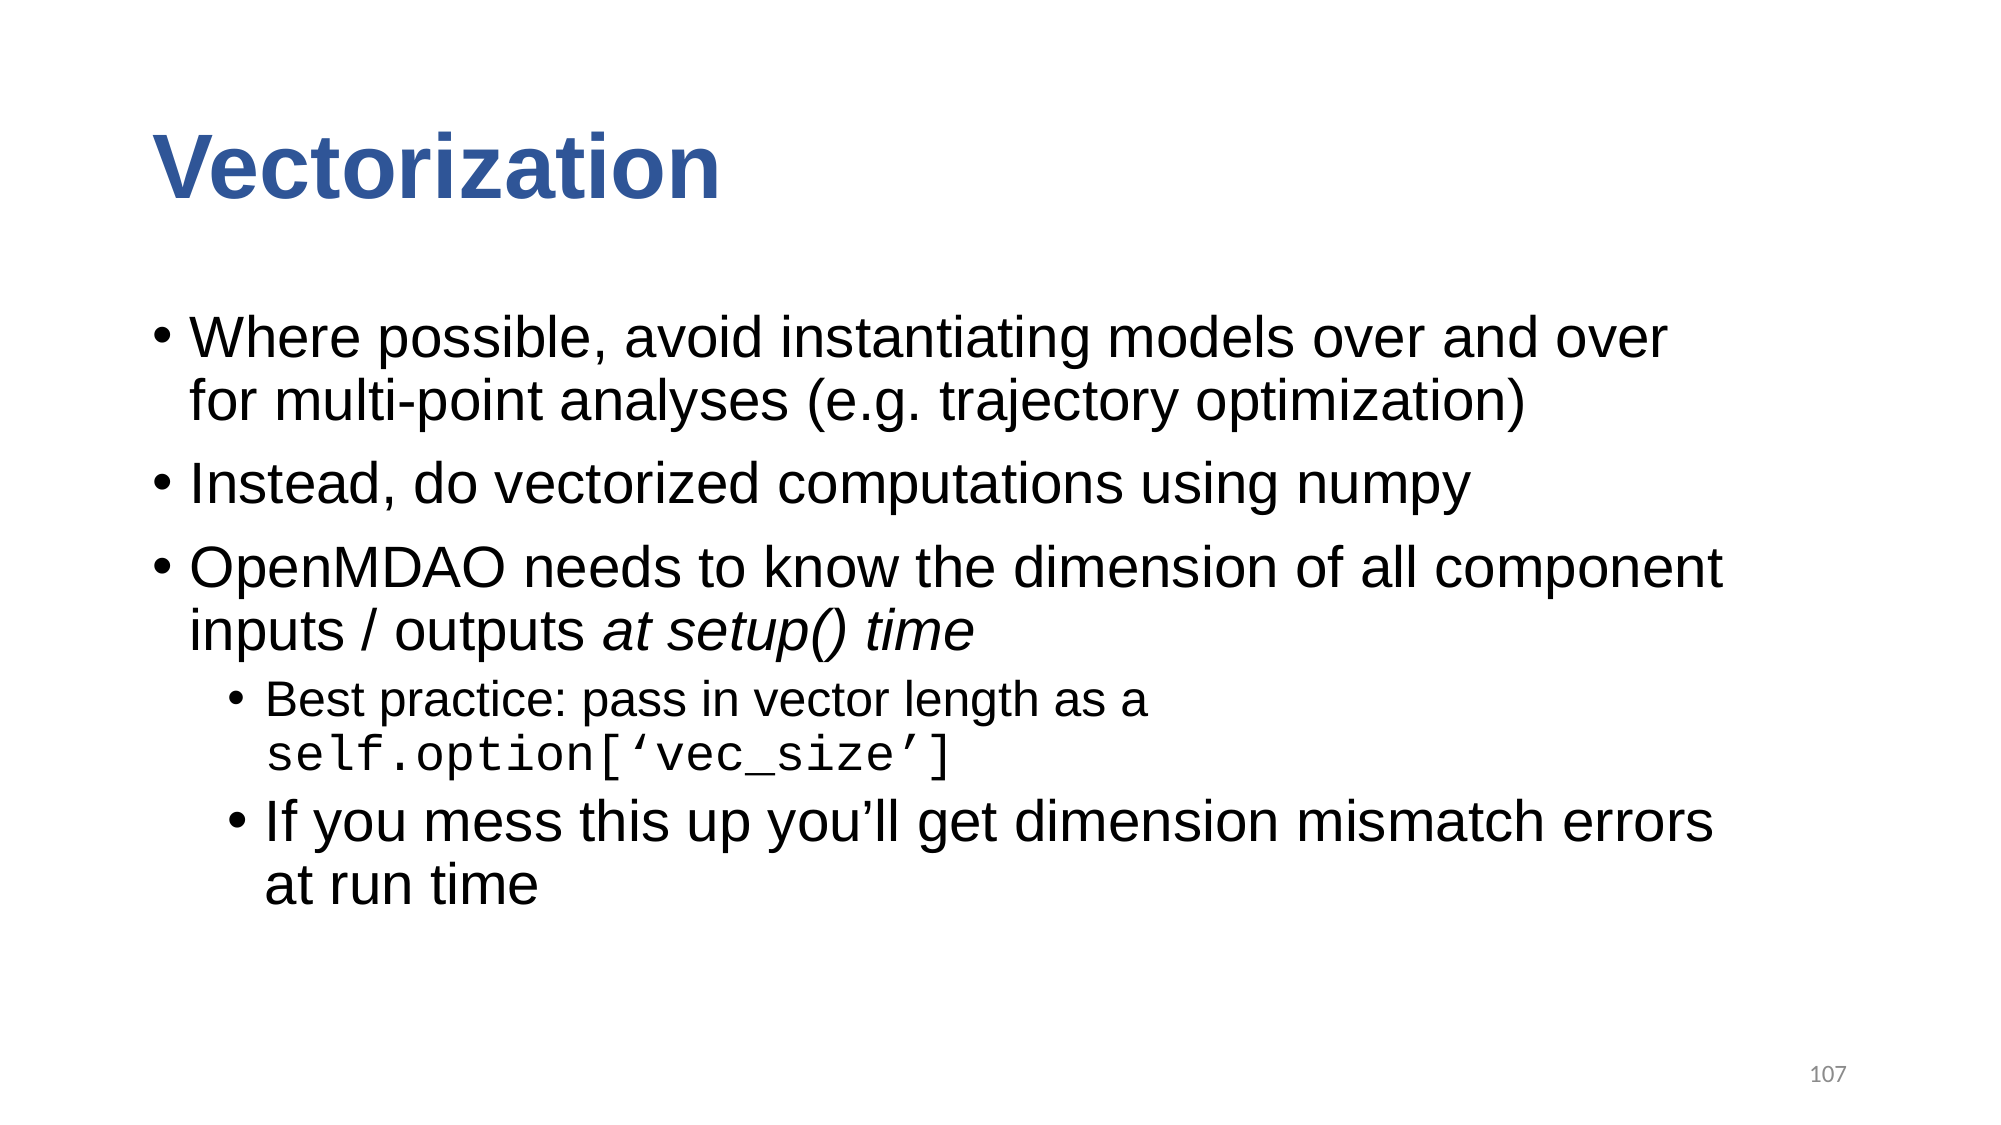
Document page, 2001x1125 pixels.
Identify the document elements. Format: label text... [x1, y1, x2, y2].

slide_number 107 [1412, 1042, 1863, 1103]
title Vectorization [137, 59, 1863, 278]
list Where possible, avoid instantiating models over and over for multi-point analyses (e.g. trajectory optimization) Instead, do vectorized computations using numpy OpenMDAO needs to know the dimension of all component inputs / outputs at setup() time Best practice: pass in vector length as a self.option[‘vec_size’] If you mess this up you’ll get dimension mismatch errors at run time [137, 299, 1754, 1014]
